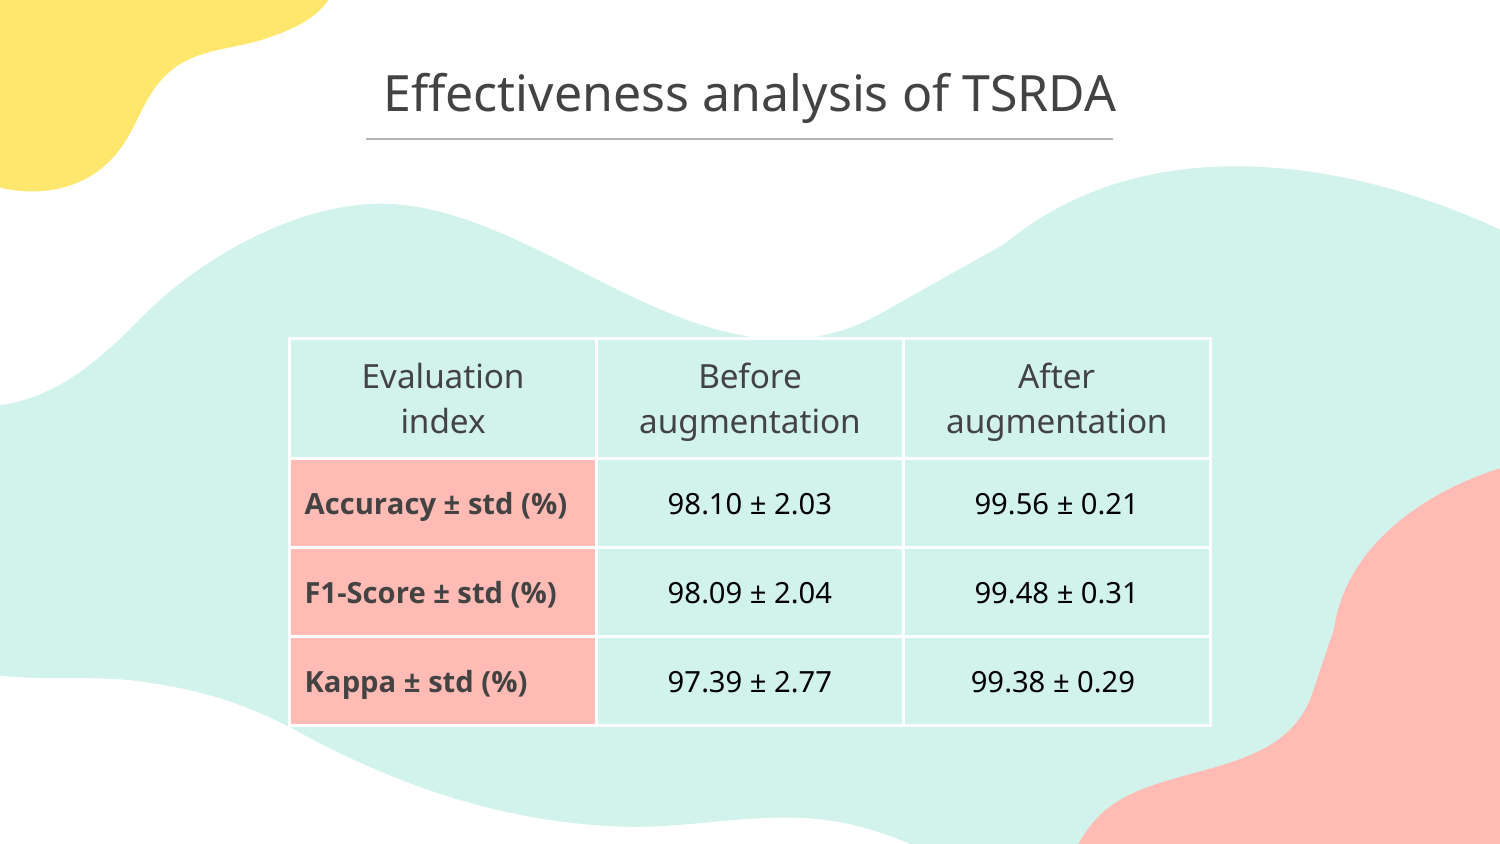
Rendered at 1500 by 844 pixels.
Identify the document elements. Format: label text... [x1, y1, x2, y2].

table_cell Accuracy ± std (%) [291, 460, 595, 546]
table_cell F1-Score ± std (%) [291, 549, 595, 635]
table_cell 99.56 ± 0.21 [905, 460, 1209, 546]
table_header Evaluation index [291, 340, 595, 457]
table_cell Kappa ± std (%) [291, 638, 595, 724]
table_header Before augmentation [598, 340, 902, 457]
table_cell 99.48 ± 0.31 [905, 549, 1209, 635]
table_cell 98.10 ± 2.03 [598, 460, 902, 546]
text_box Effectiveness analysis of TSRDA [109, 50, 1391, 132]
table_cell 98.09 ± 2.04 [598, 549, 902, 635]
table_cell 99.38 ± 0.29 [905, 638, 1209, 724]
table_cell 97.39 ± 2.77 [598, 638, 902, 724]
table_header After augmentation [905, 340, 1209, 457]
